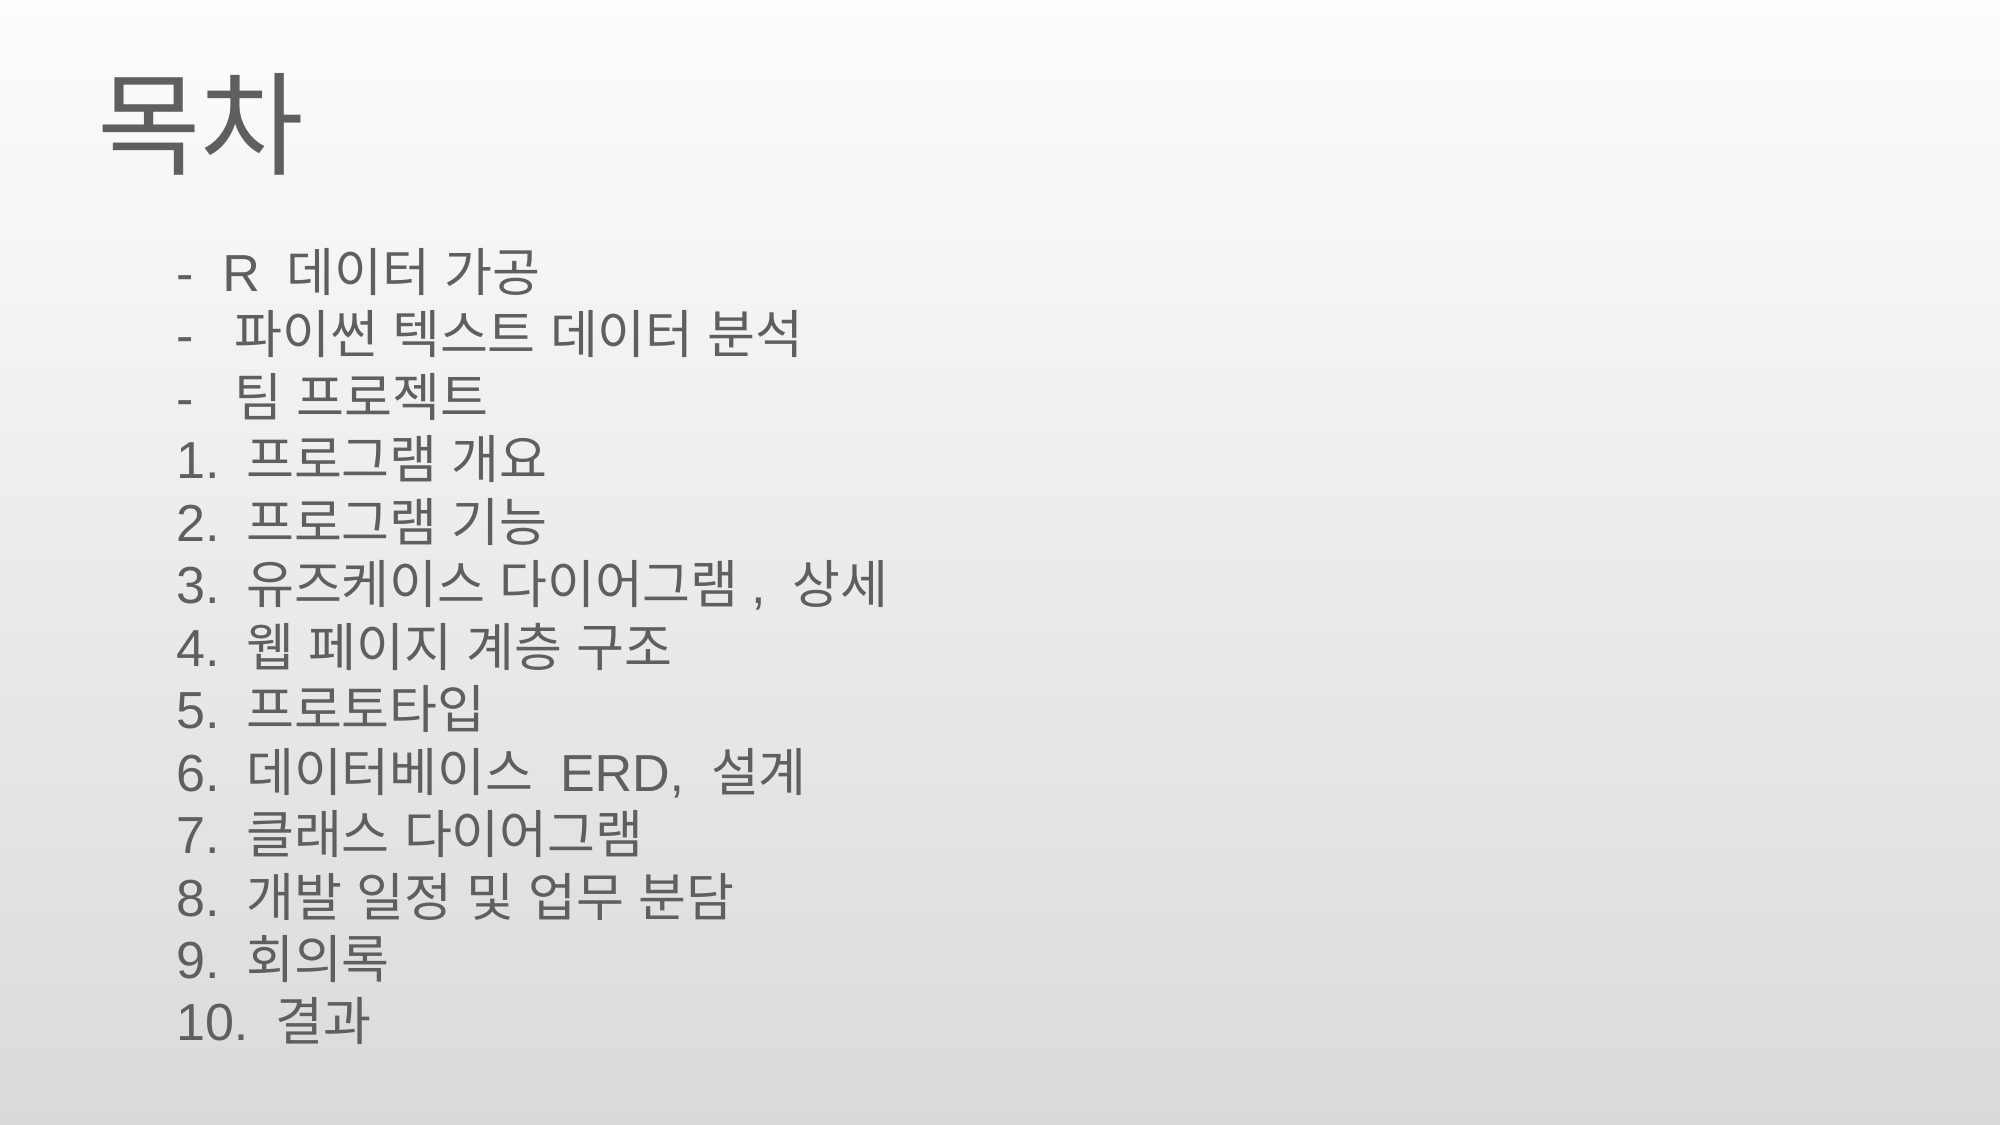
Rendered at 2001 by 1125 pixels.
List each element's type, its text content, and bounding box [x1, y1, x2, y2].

text_box - R 데이터 가공 - 파이썬 텍스트 데이터 분석 - 팀 프로젝트 1. 프로그램 개요 2. 프로그램 기능 3. 유즈케이스 다이어그램, 상세 4. 웹 페이지 계층 구조 5. 프로토타입 6. 데이터베이스 ERD, 설계 7. 클래스 다이어그램 8. 개발 일정 및 업무 분담 9. 회의록 10. 결과 [161, 231, 965, 1059]
text_box 목차 [82, 46, 1272, 197]
